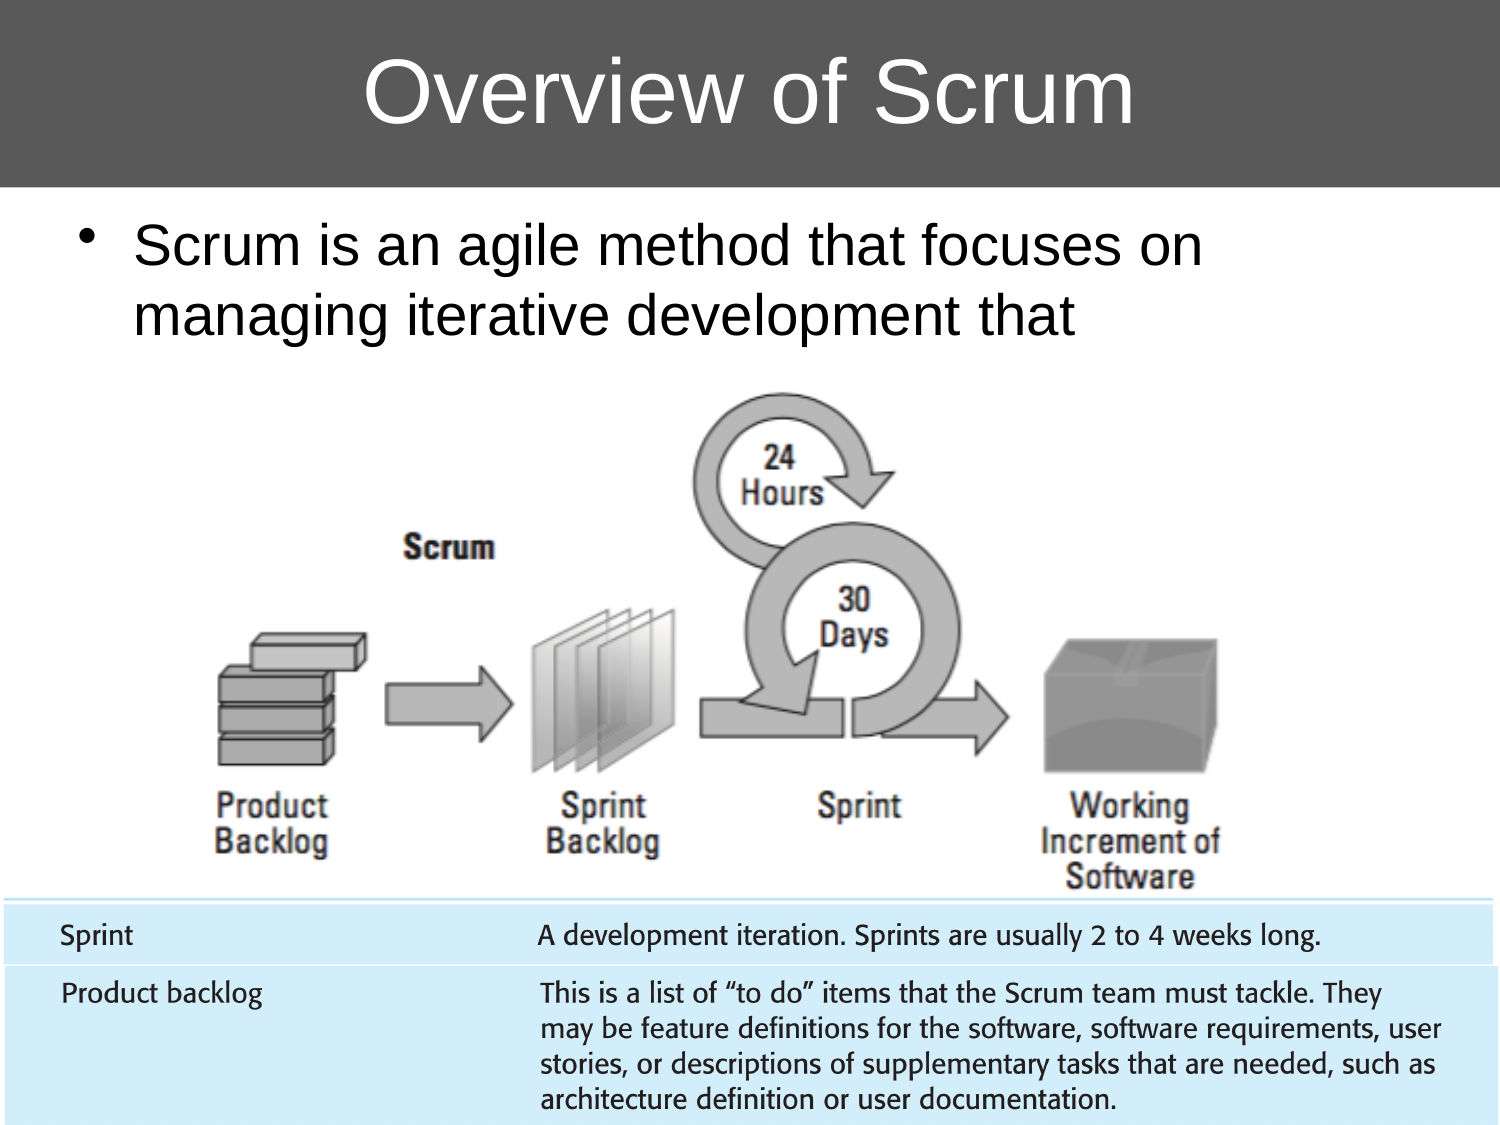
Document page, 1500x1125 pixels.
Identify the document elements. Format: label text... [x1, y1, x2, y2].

picture [0, 349, 1500, 1125]
title Overview of Scrum [0, 0, 1500, 188]
list Scrum is an agile method that focuses on managing iterative development that [62, 200, 1413, 896]
